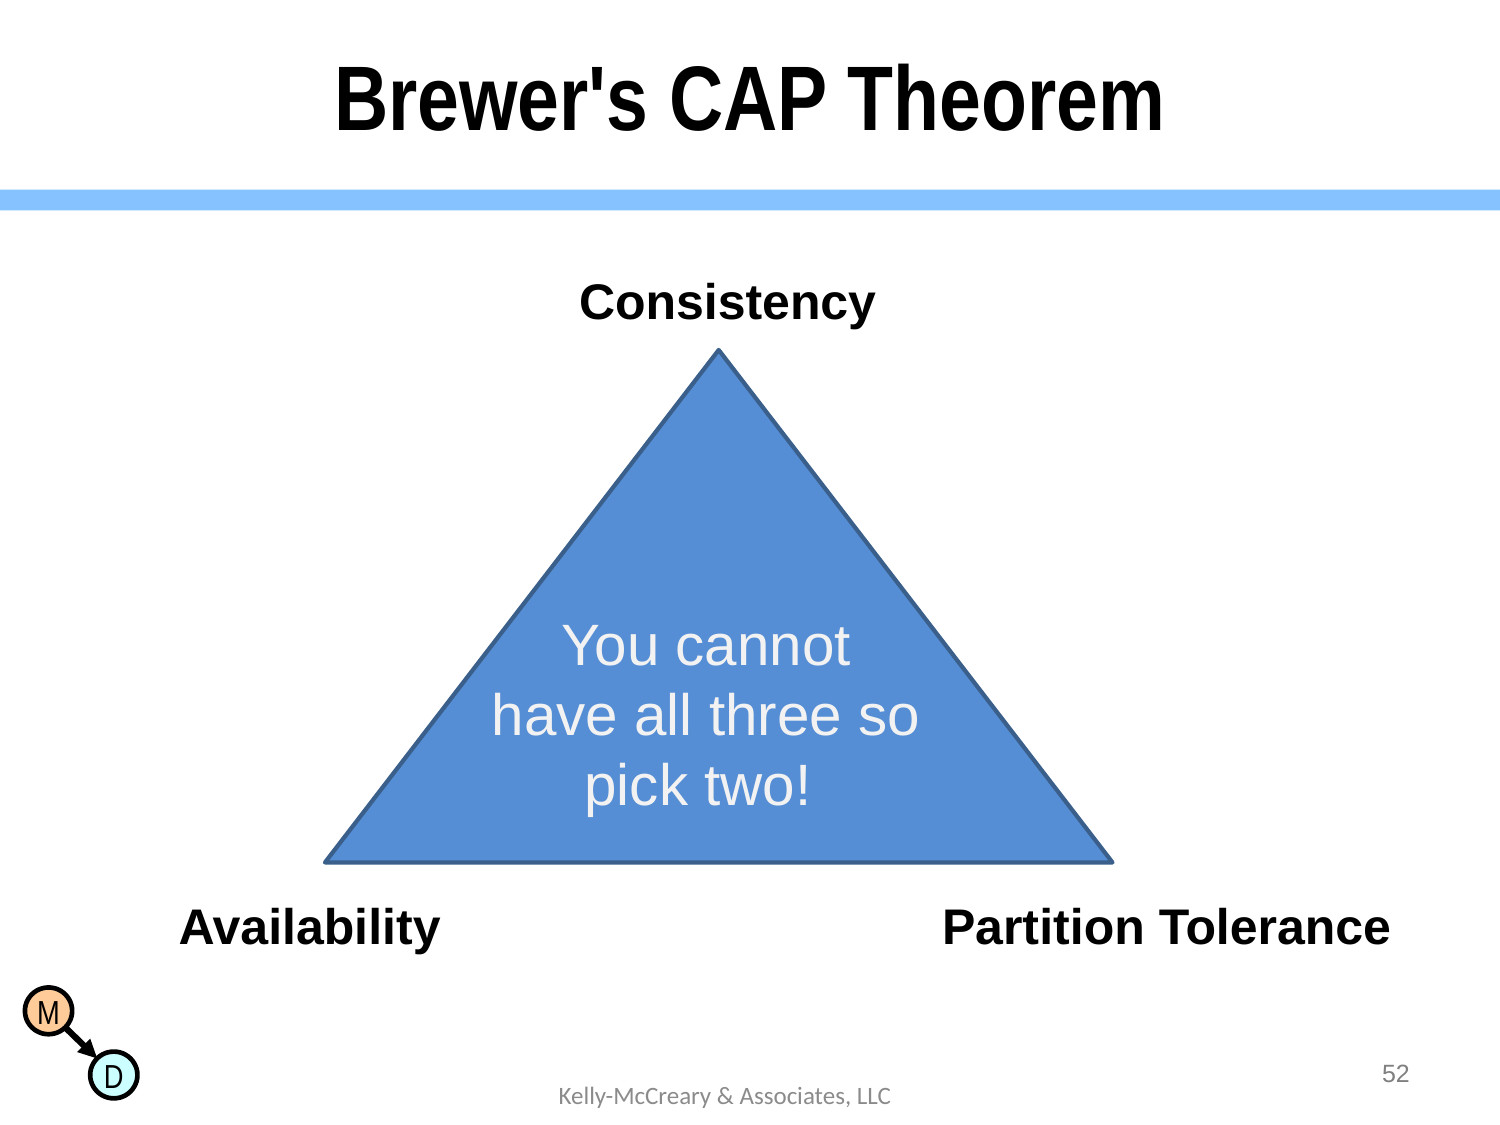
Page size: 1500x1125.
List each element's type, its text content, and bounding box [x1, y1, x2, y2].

footer Kelly-McCreary & Associates, LLC [487, 1065, 963, 1125]
text_box [323, 631, 1115, 865]
slide_number 52 [1337, 1042, 1425, 1103]
text_box Partition Tolerance [927, 887, 1407, 963]
text_box Availability [163, 887, 456, 963]
text_box You cannot have all three so pick two! [474, 600, 938, 825]
text_box Consistency [564, 262, 892, 338]
title Brewer's CAP Theorem [75, 0, 1425, 188]
text_box [523, 347, 914, 600]
